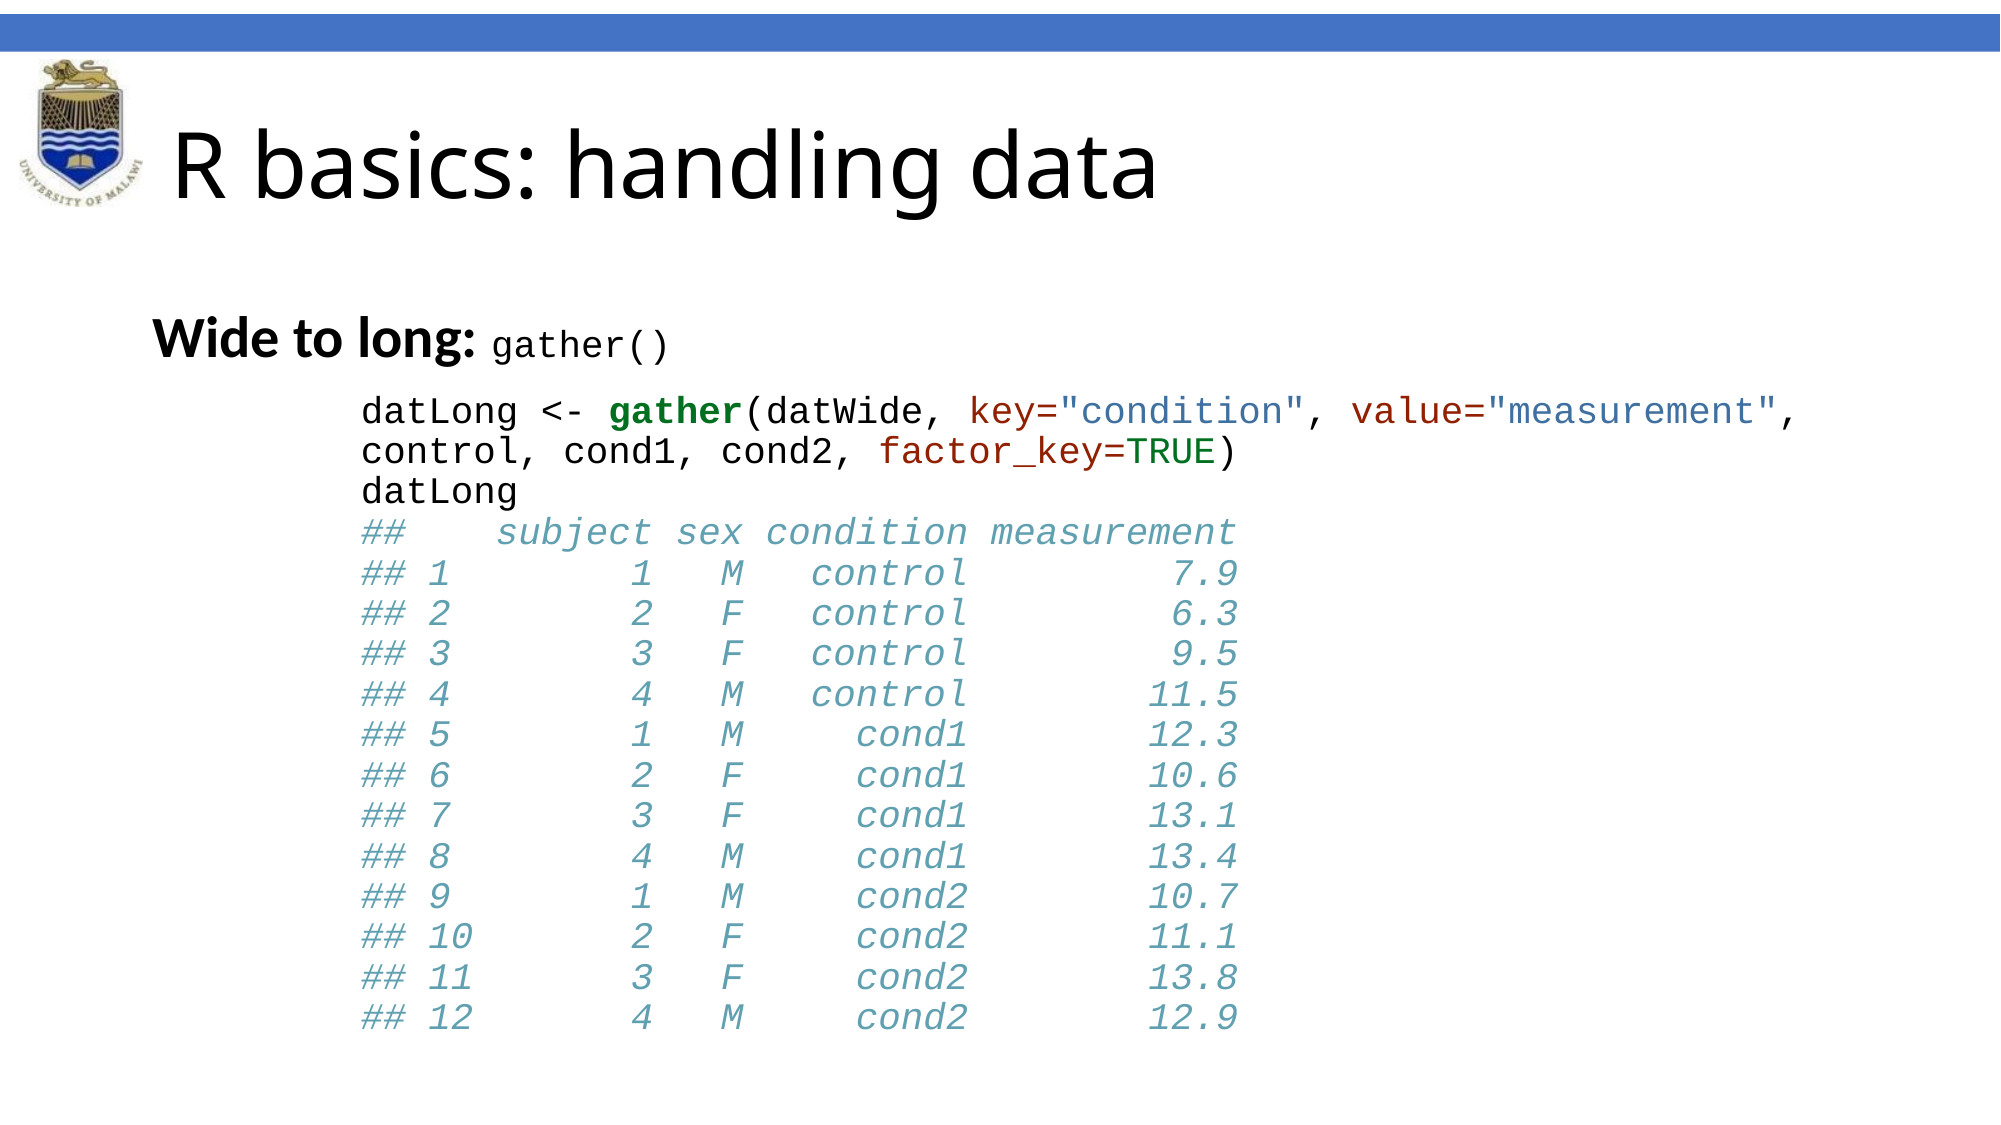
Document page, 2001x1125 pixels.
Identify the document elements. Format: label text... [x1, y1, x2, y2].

picture [19, 59, 143, 207]
title R basics: handling data [155, 59, 1851, 278]
list Wide to long: gather() datLong <- gather(datWide, key="condition", value="measurement", control, cond1, cond2, factor_key=TRUE) datLong ## subject sex condition measurement ## 1 1 M control 7.9 ## 2 2 F control 6.3 ## 3 3 F control 9.5 ## 4 4 M control 11.5 ## 5 1 M cond1 12.3 ## 6 2 F cond1 10.6 ## 7 3 F cond1 13.1 ## 8 4 M cond1 13.4 ## 9 1 M cond2 10.7 ## 10 2 F cond2 11.1 ## 11 3 F cond2 13.8 ## 12 4 M cond2 12.9 [137, 299, 1863, 1066]
